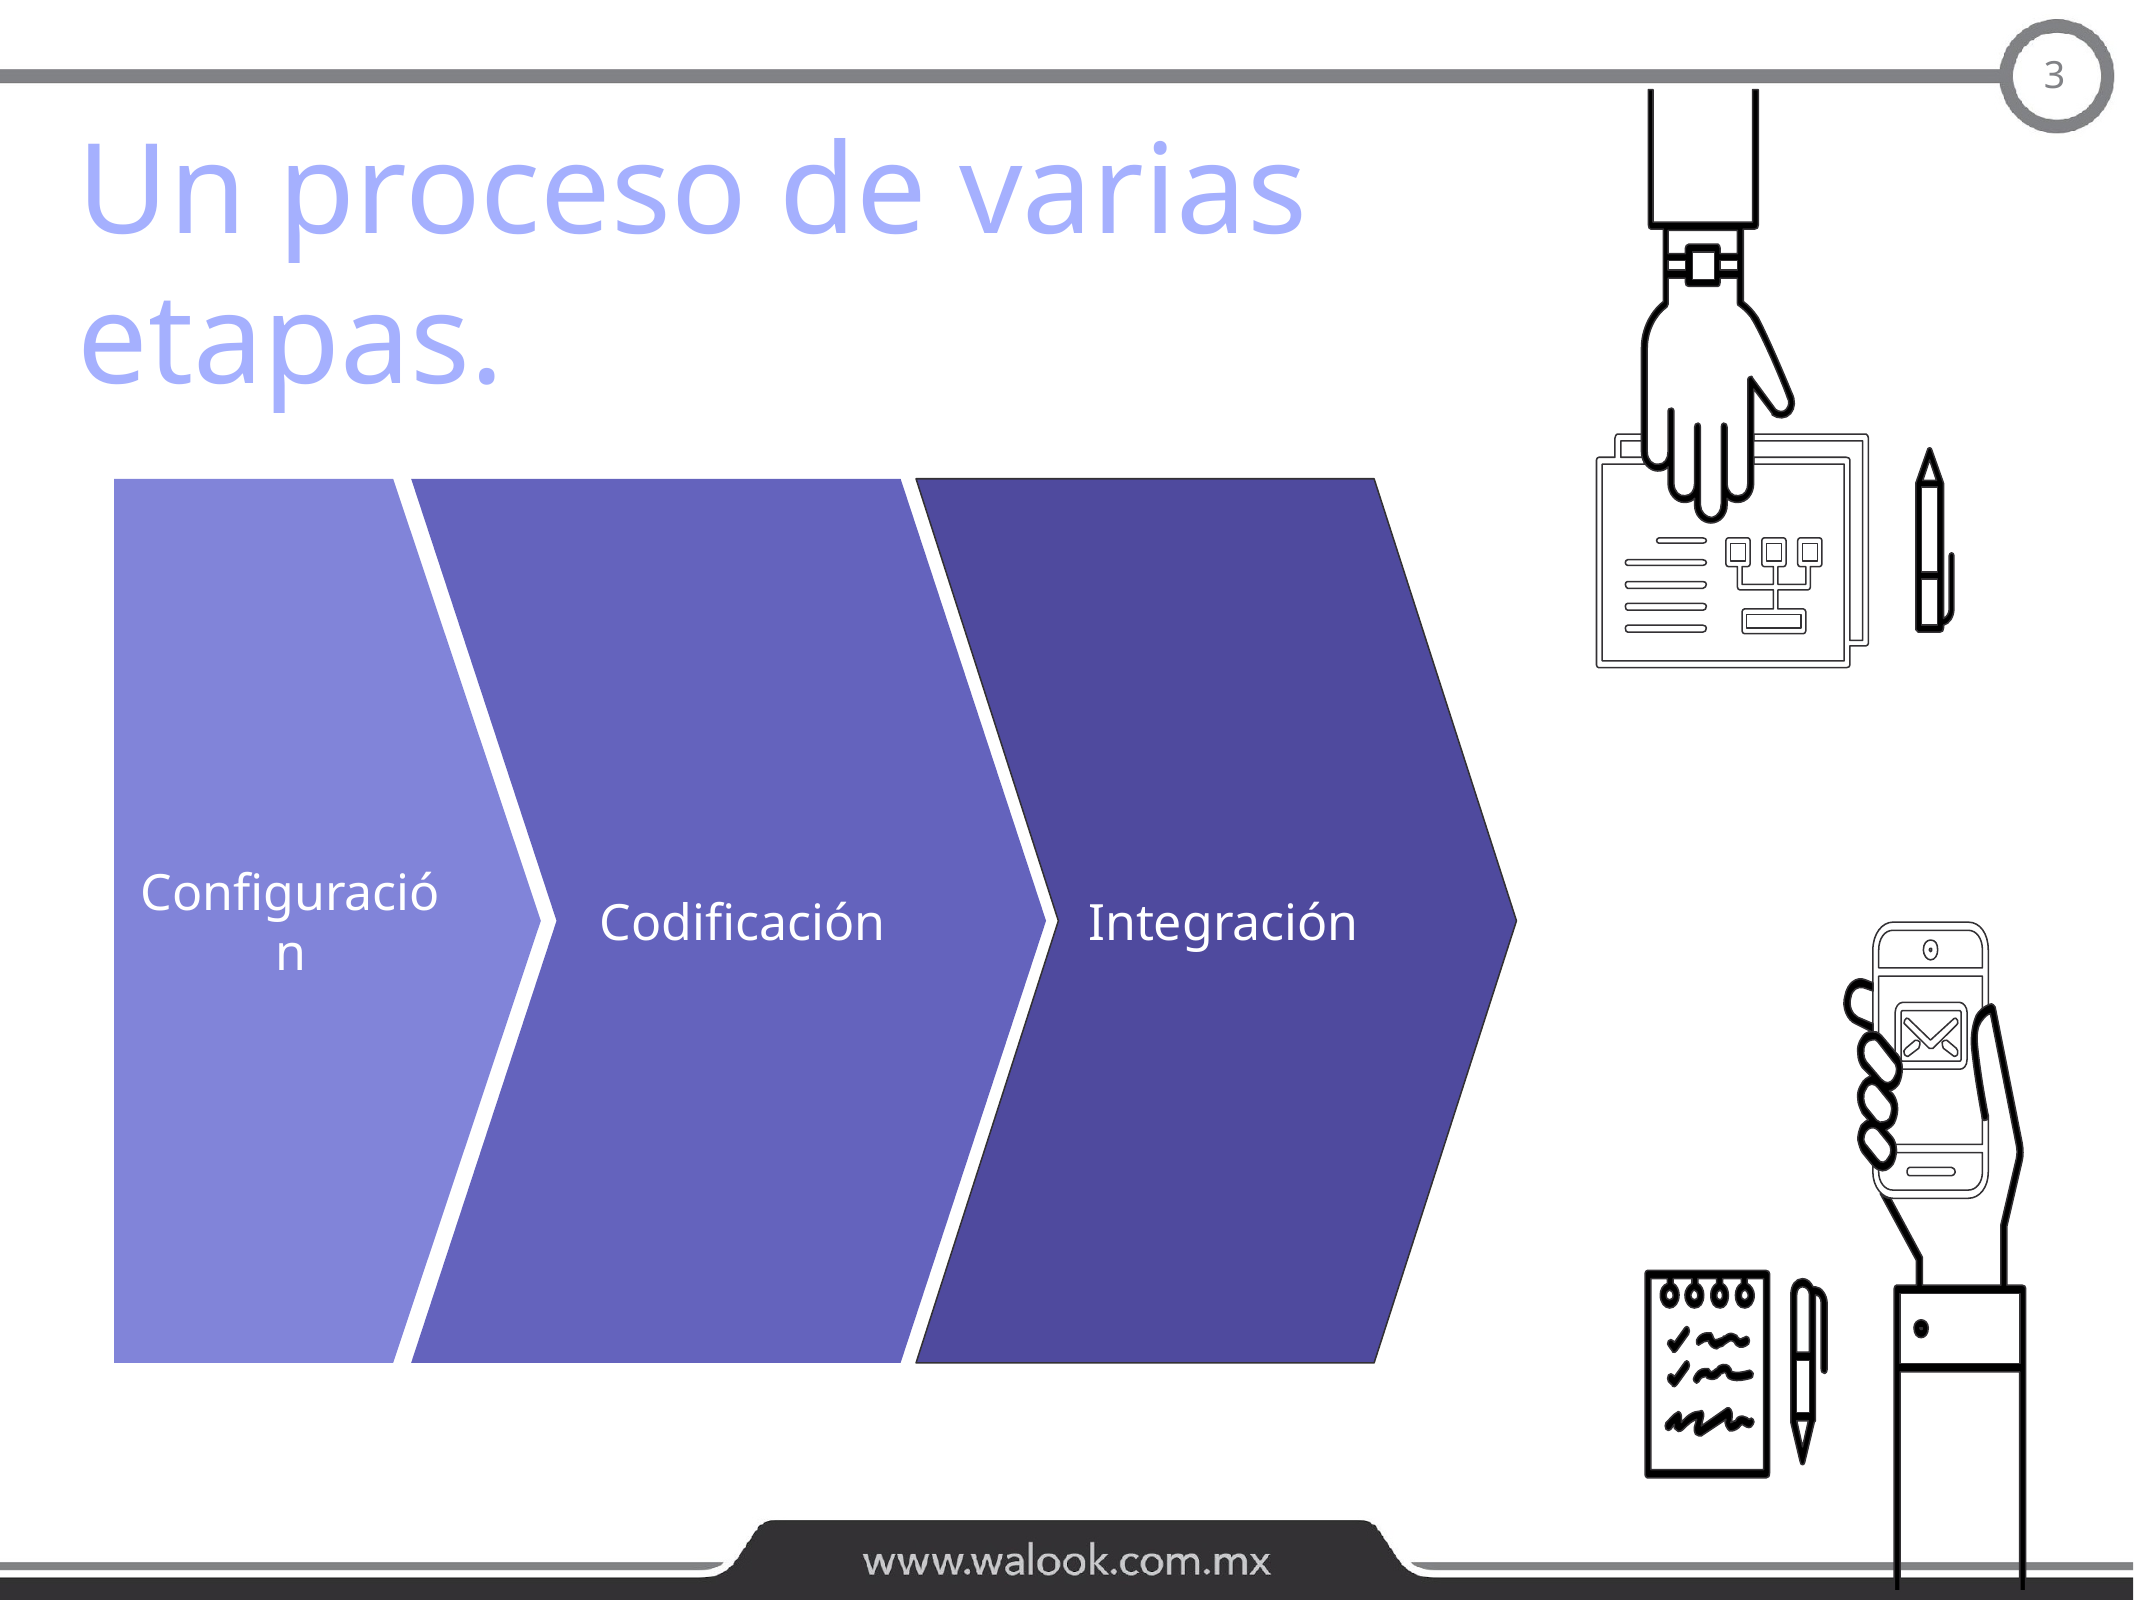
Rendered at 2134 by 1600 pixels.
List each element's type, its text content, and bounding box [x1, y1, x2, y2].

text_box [1596, 89, 1955, 668]
text_box Codificación [411, 478, 1047, 1363]
text_box Un proceso de varias etapas. [62, 142, 1345, 424]
picture [0, 0, 2134, 1600]
text_box Configuración [114, 478, 541, 1363]
text_box Integración [916, 478, 1517, 1363]
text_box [1644, 921, 2026, 1592]
slide_number ‹#› [2033, 41, 2075, 111]
